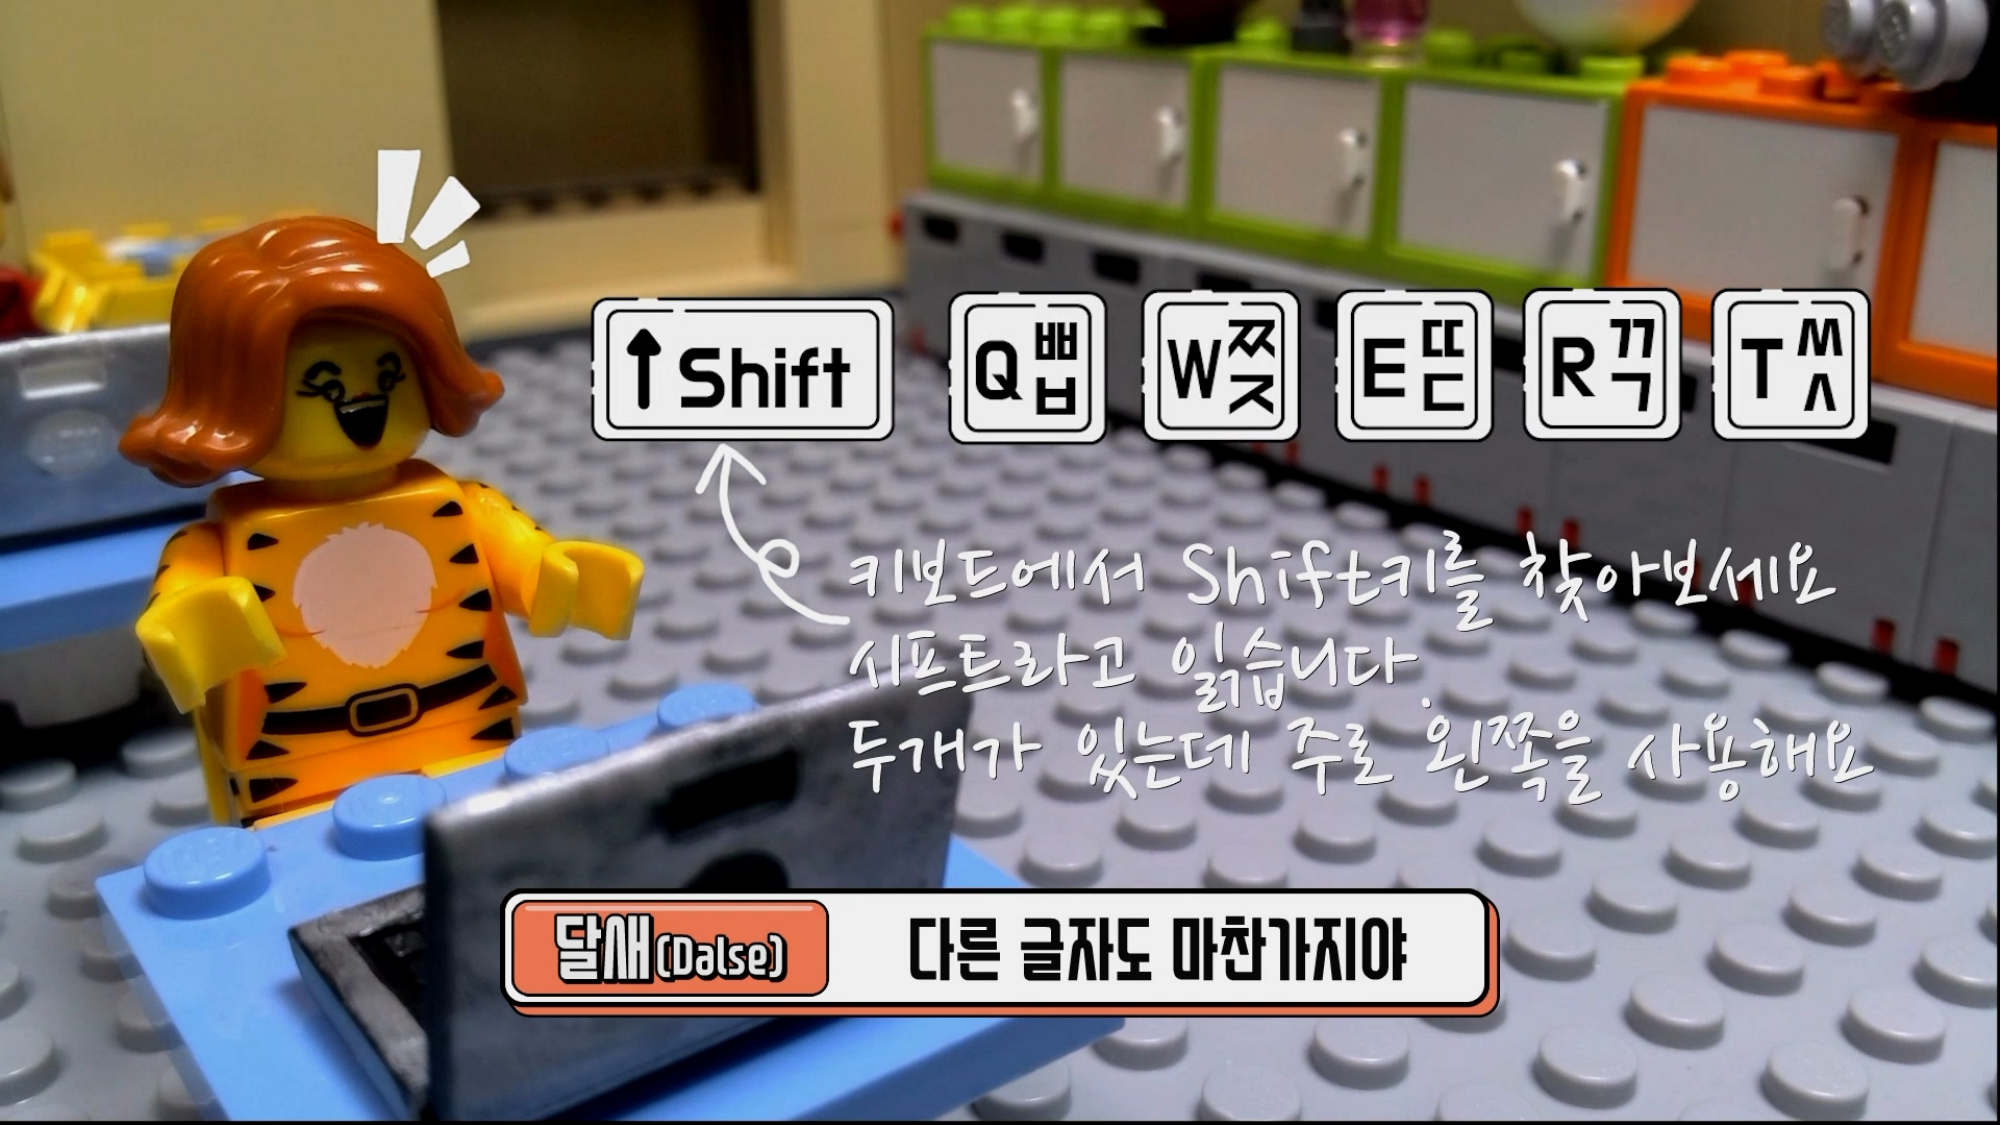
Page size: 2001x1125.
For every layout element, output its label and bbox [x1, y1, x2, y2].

list [0, 0, 2000, 1125]
